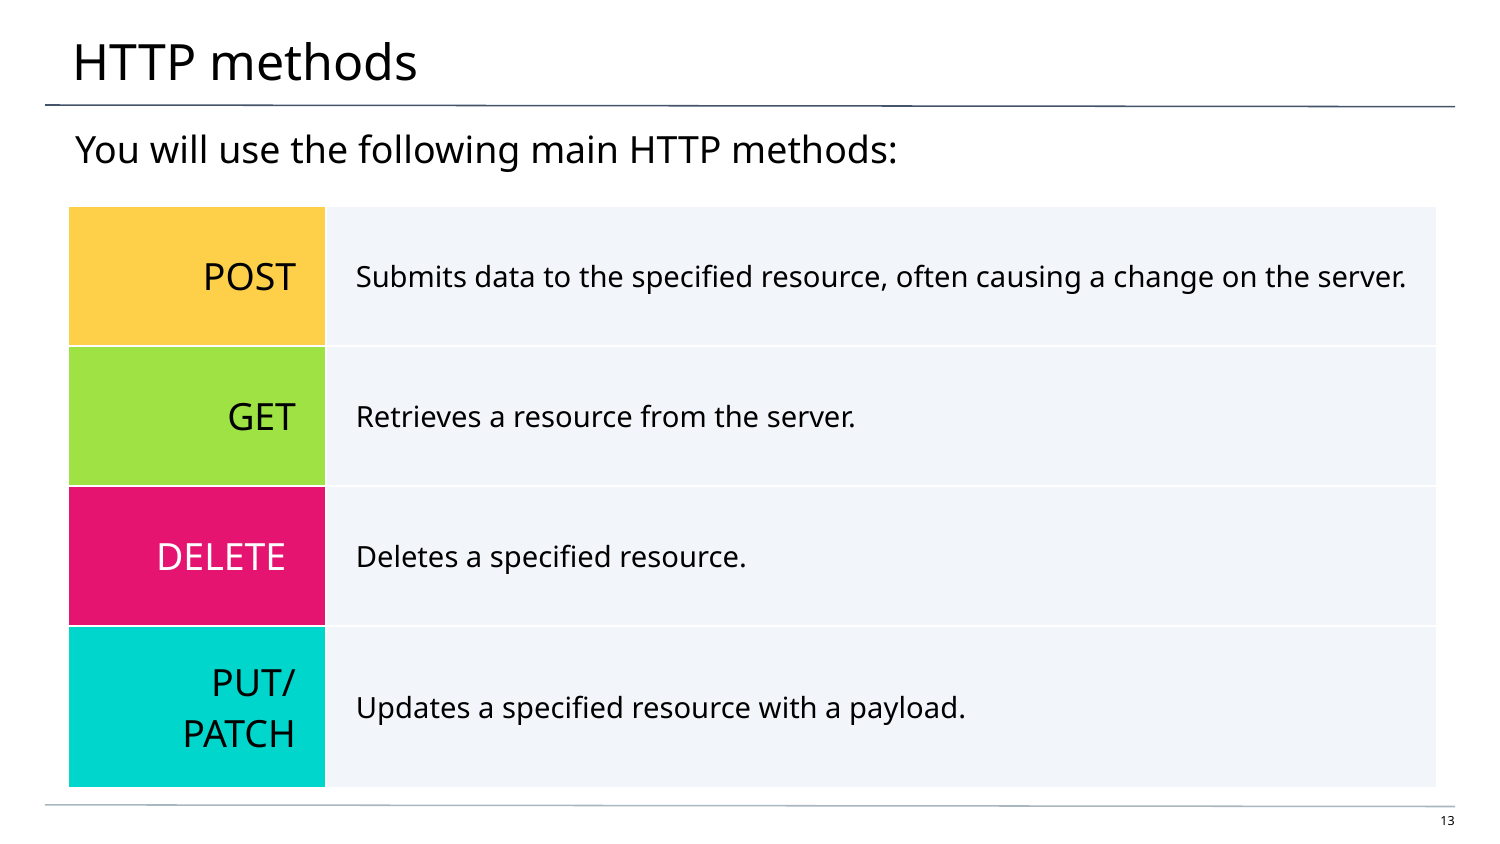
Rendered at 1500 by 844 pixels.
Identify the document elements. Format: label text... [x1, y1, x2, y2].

table_header Submits data to the specified resource, often causing a change on the server. [327, 207, 1436, 345]
table_cell Updates a specified resource with a payload. [327, 627, 1436, 787]
table_cell DELETE [69, 487, 325, 625]
table_cell GET [69, 347, 325, 485]
table_cell PUT/PATCH [69, 627, 325, 787]
table_cell Retrieves a resource from the server. [327, 347, 1436, 485]
subtitle You will use the following main HTTP methods: [0, 110, 1500, 171]
table_cell Deletes a specified resource. [327, 487, 1436, 625]
table_header POST [69, 207, 325, 345]
title HTTP methods [0, 0, 1500, 88]
